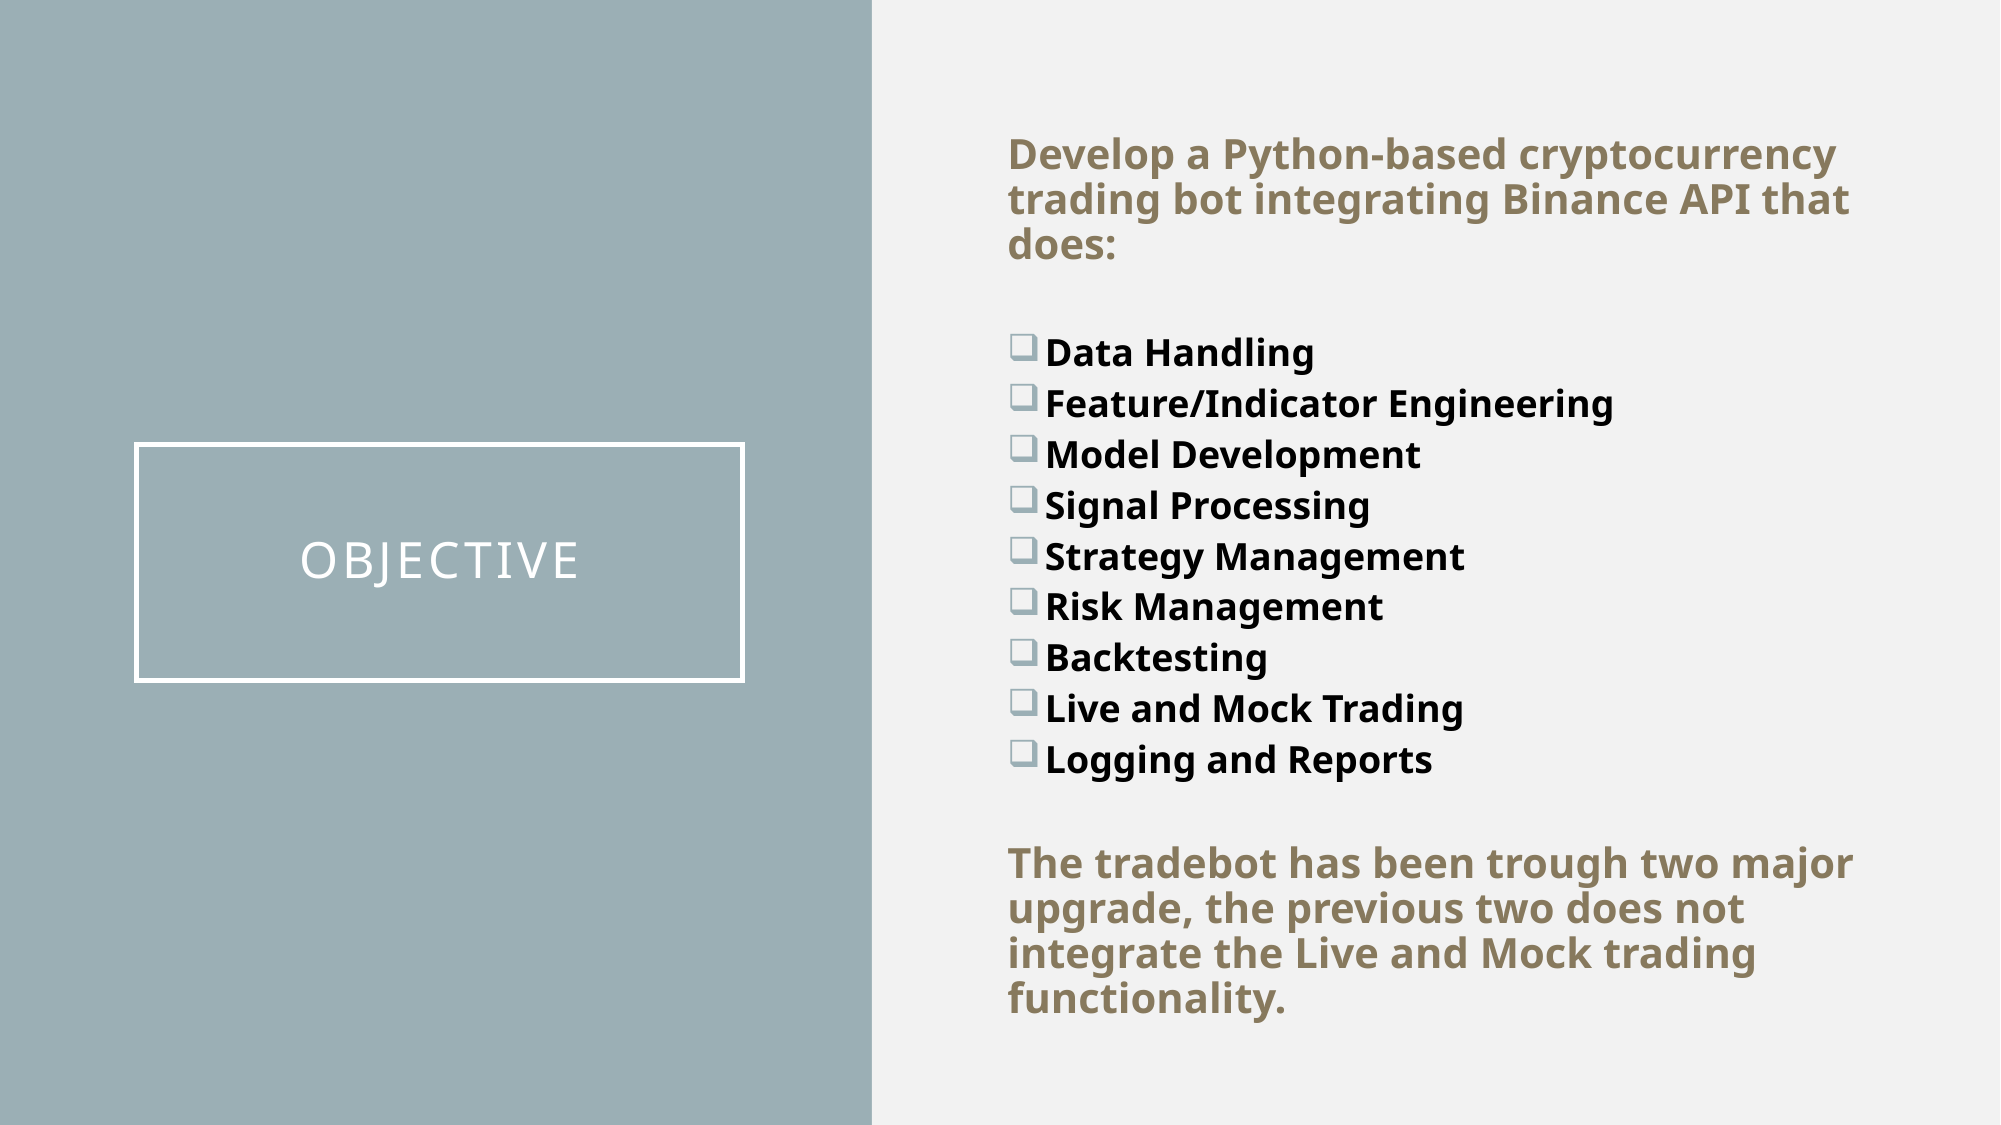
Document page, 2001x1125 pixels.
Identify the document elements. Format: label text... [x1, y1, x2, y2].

title Objective [134, 442, 745, 683]
text_box [871, 0, 2000, 1125]
list Develop a Python-based cryptocurrency trading bot integrating Binance API that does: Data Handling Feature/Indicator Engineering Model Development Signal Processing Strategy Management Risk Management Backtesting Live and Mock Trading Logging and Reports The tradebot has been trough two major upgrade, the previous two does not integrate the Live and Mock trading functionality. [992, 108, 1880, 1048]
